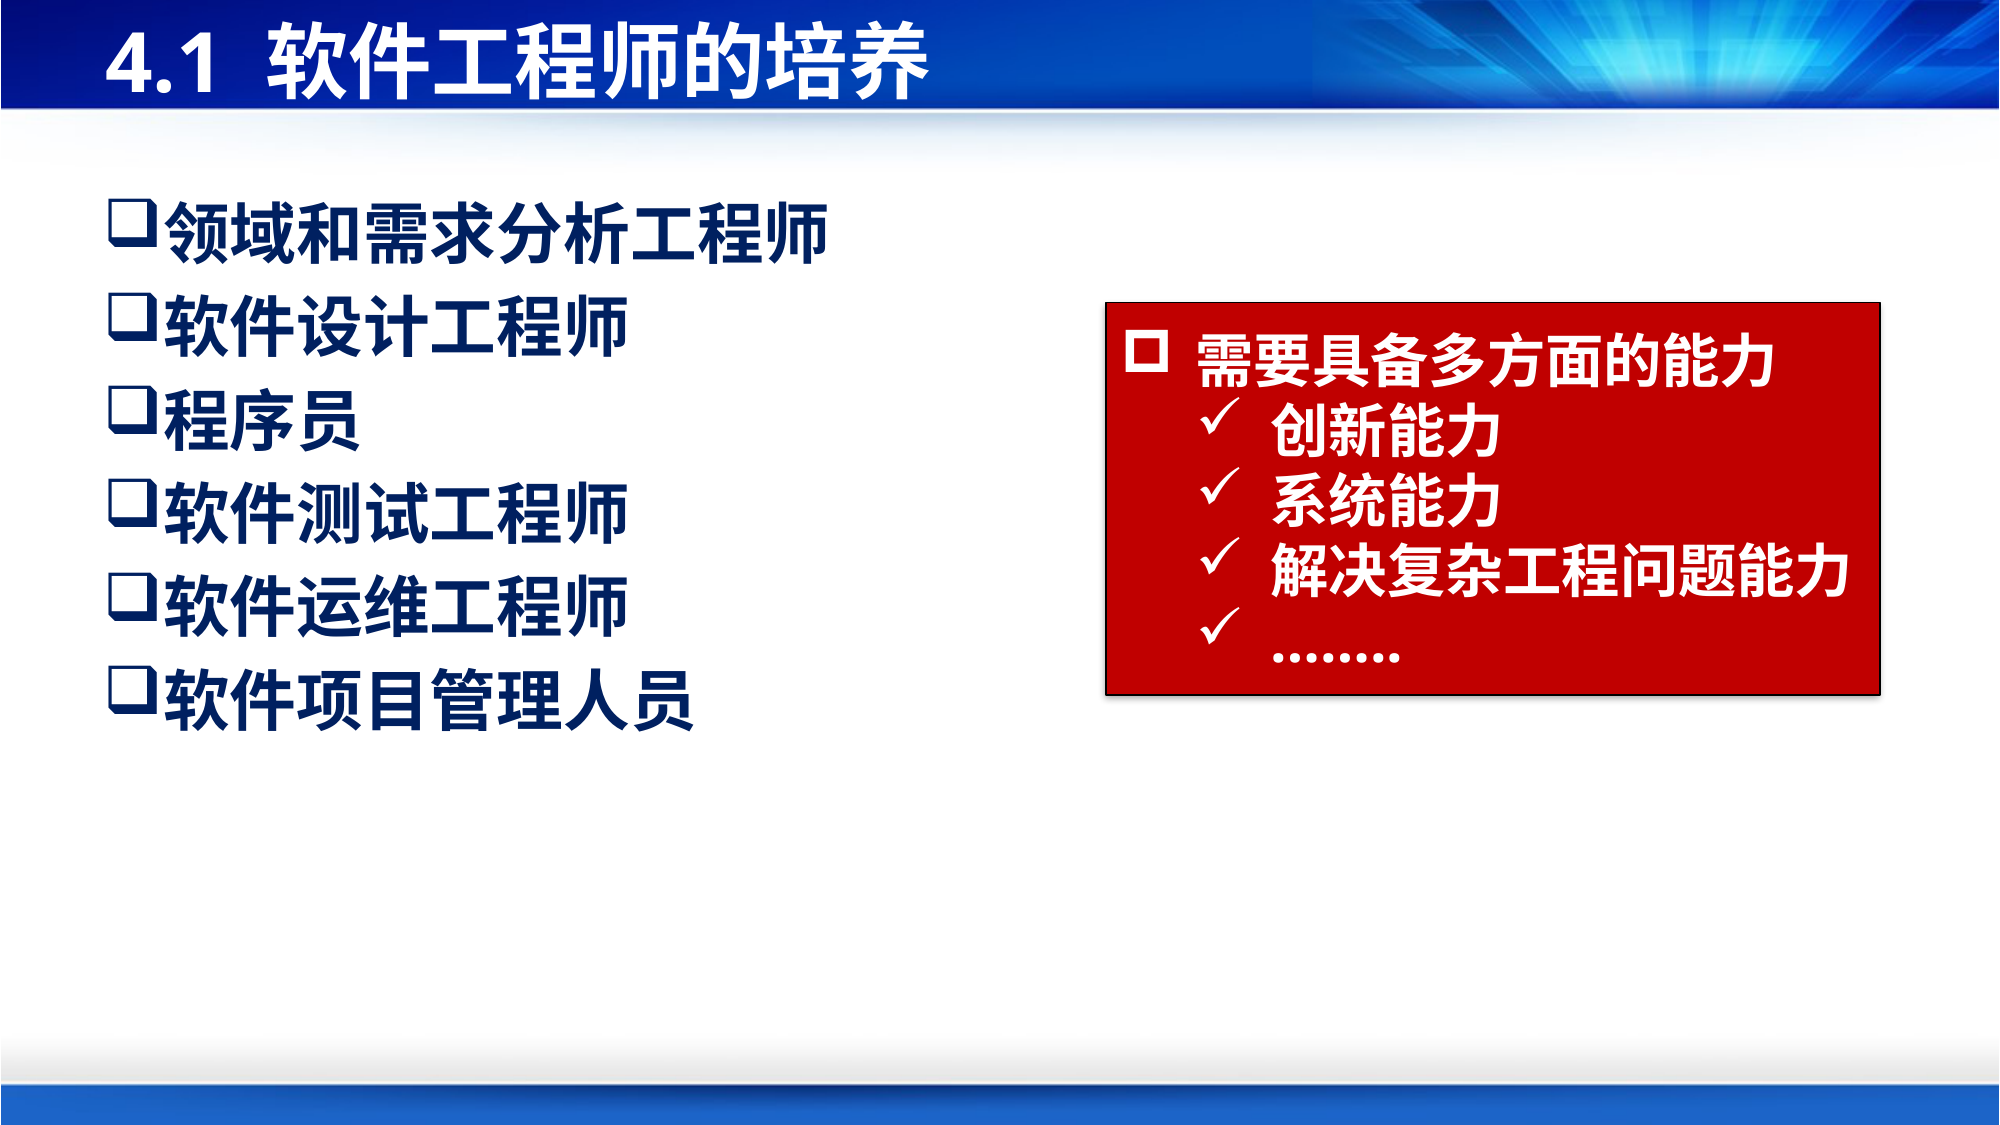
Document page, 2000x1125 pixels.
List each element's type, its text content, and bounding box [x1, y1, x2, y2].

title 4.1 软件工程师的培养 [90, 1, 1880, 118]
list 领域和需求分析工程师 软件设计工程师 程序员 软件测试工程师 软件运维工程师 软件项目管理人员 [88, 184, 1880, 1012]
picture [1, 0, 1999, 1125]
text_box 需要具备多方面的能力 创新能力 系统能力 解决复杂工程问题能力 …….. [1105, 302, 1881, 696]
